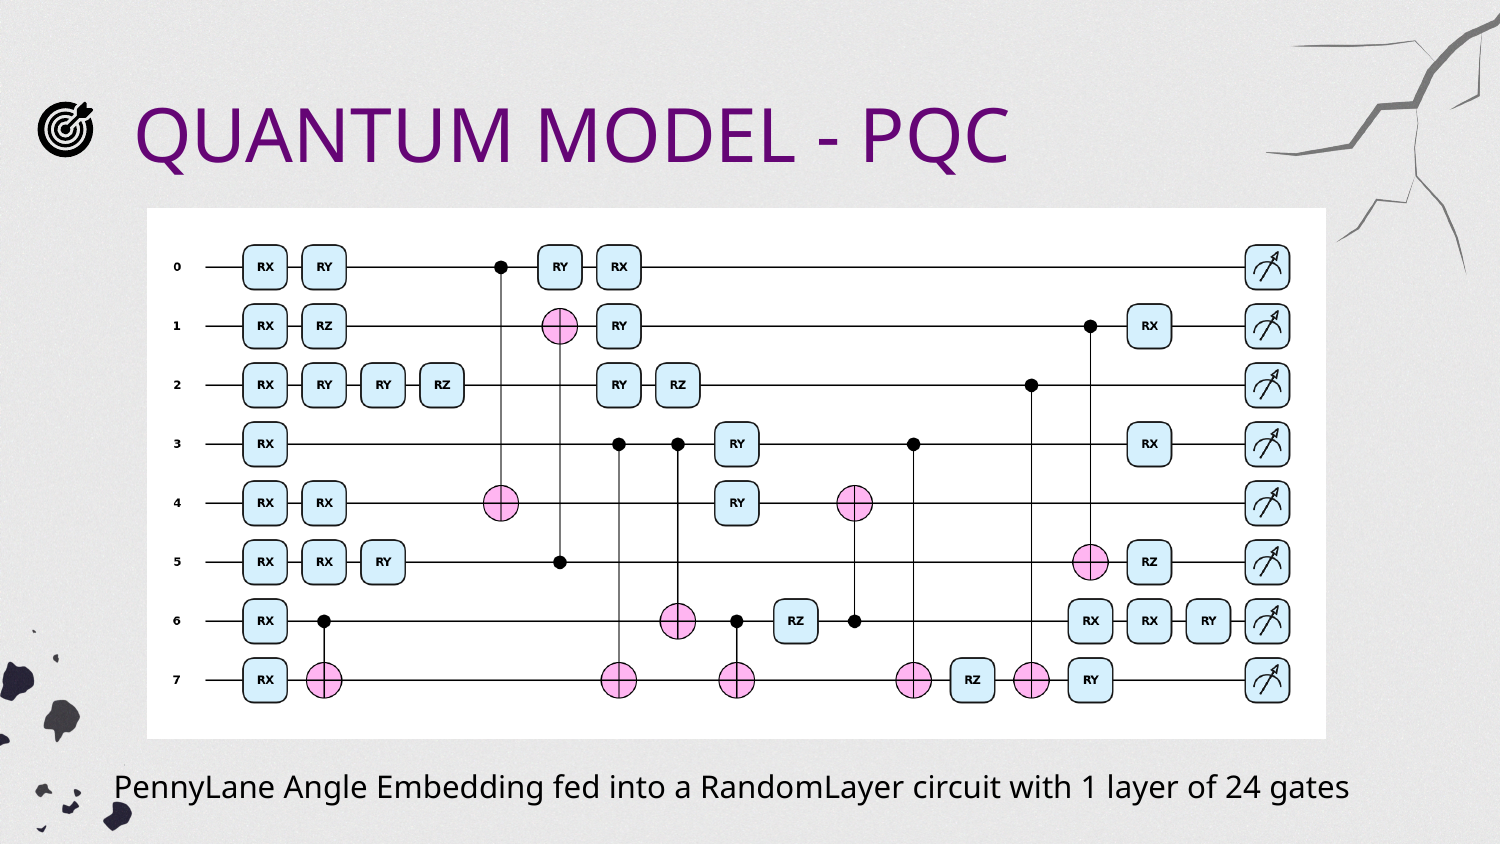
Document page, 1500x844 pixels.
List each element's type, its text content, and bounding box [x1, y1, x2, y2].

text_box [37, 101, 94, 158]
picture [0, 606, 147, 844]
picture [147, 208, 1326, 739]
title QUANTUM MODEL - PQC [118, 72, 1382, 167]
text_box PennyLane Angle Embedding fed into a RandomLayer circuit with 1 layer of 24 gates [85, 751, 1388, 820]
